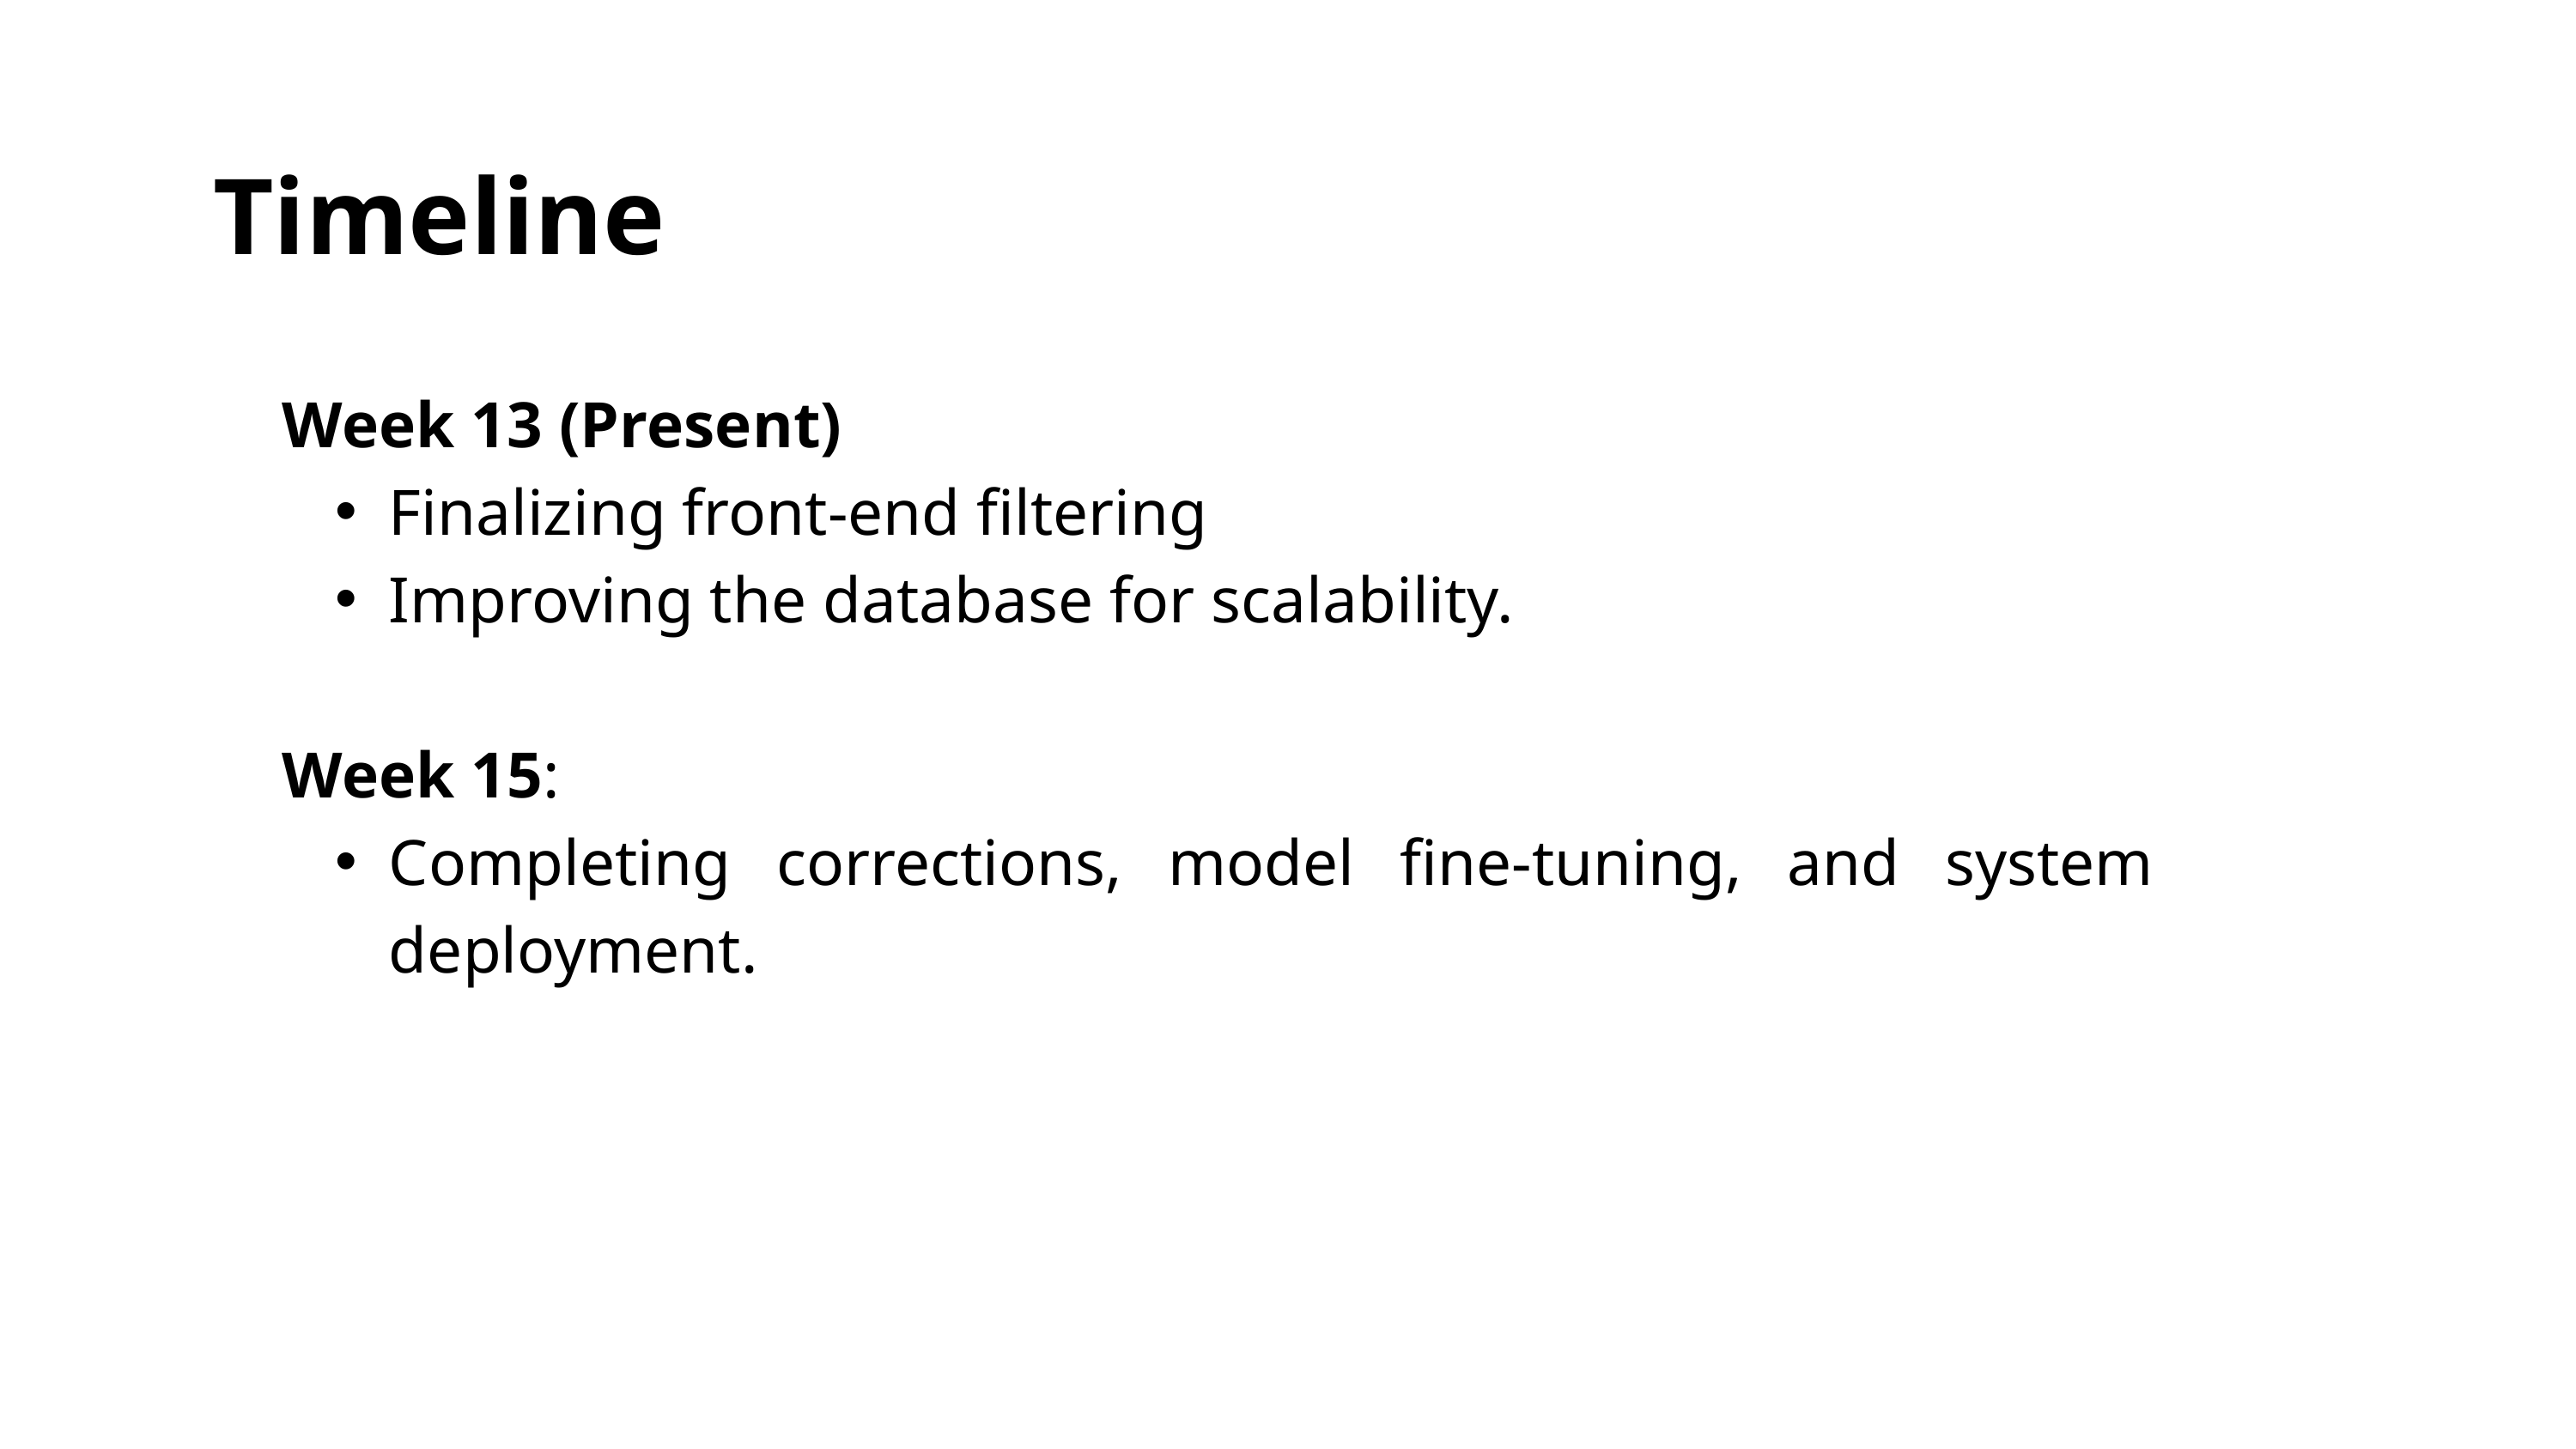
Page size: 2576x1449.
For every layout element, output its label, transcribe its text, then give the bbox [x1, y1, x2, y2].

text_box Week 13 (Present) Finalizing front-end filtering Improving the database for scalability. Week 15: Completing corrections, model fine-tuning, and system deployment. [282, 372, 2155, 1074]
text_box Timeline [144, 129, 735, 276]
